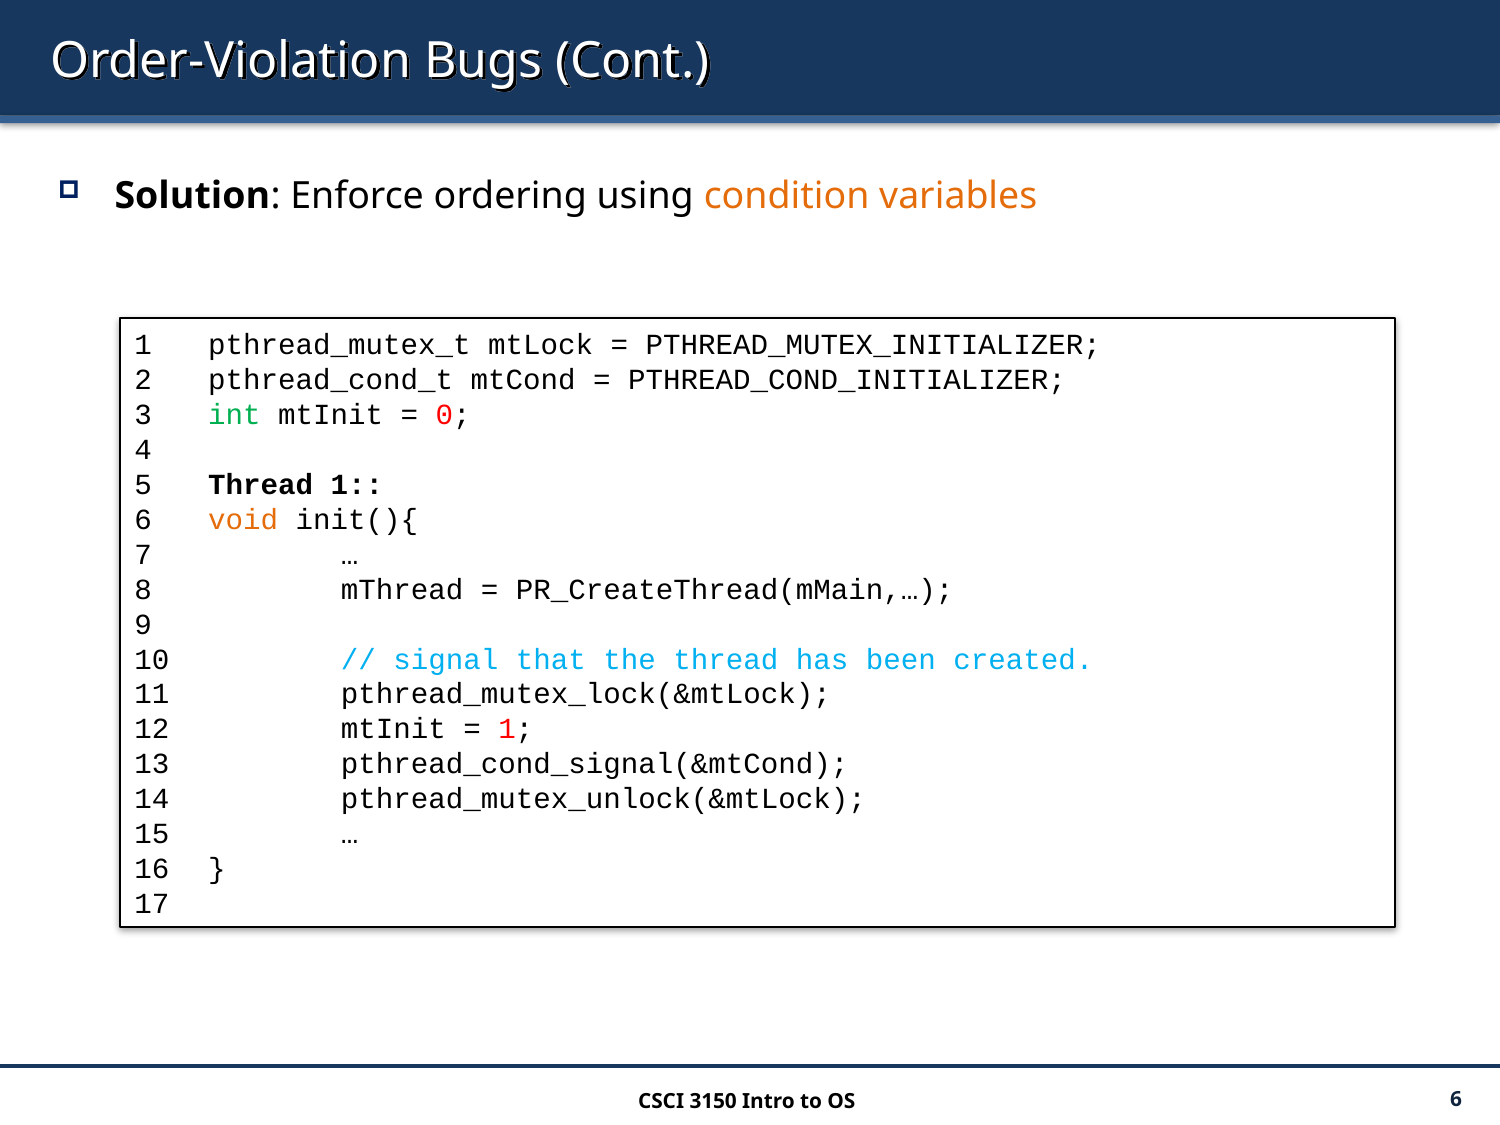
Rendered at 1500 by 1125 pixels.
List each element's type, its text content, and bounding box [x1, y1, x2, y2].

list Solution: Enforce ordering using condition variables [43, 140, 1486, 1044]
footer CSCI 3150 Intro to OS [497, 1079, 997, 1117]
text_box pthread_mutex_t mtLock = PTHREAD_MUTEX_INITIALIZER; pthread_cond_t mtCond = PTHREAD_COND_INITIALIZER; int mtInit = 0; Thread 1:: void init(){ … mThread = PR_CreateThread(mMain,…); // signal that the thread has been created. pthread_mutex_lock(&mtLock); mtInit = 1; pthread_cond_signal(&mtCond); pthread_mutex_unlock(&mtLock); … } [117, 315, 1398, 930]
title Order-Violation Bugs (Cont.) [34, 8, 1477, 106]
slide_number 6 [1306, 1081, 1483, 1118]
